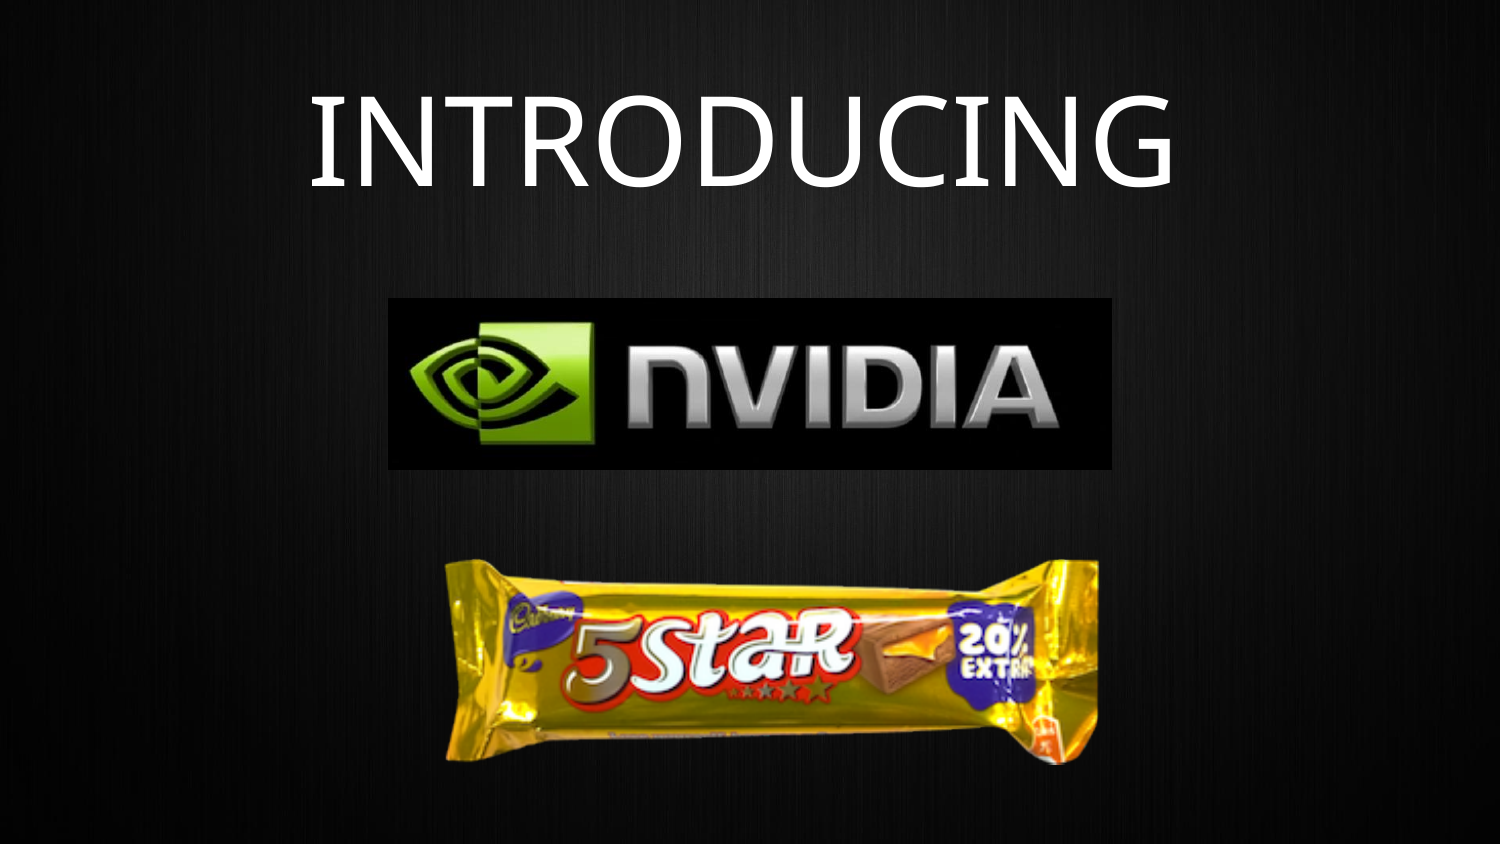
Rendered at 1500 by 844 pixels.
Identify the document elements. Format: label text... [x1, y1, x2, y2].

text_box INTRODUCING [292, 46, 1460, 194]
picture [0, 0, 1500, 844]
